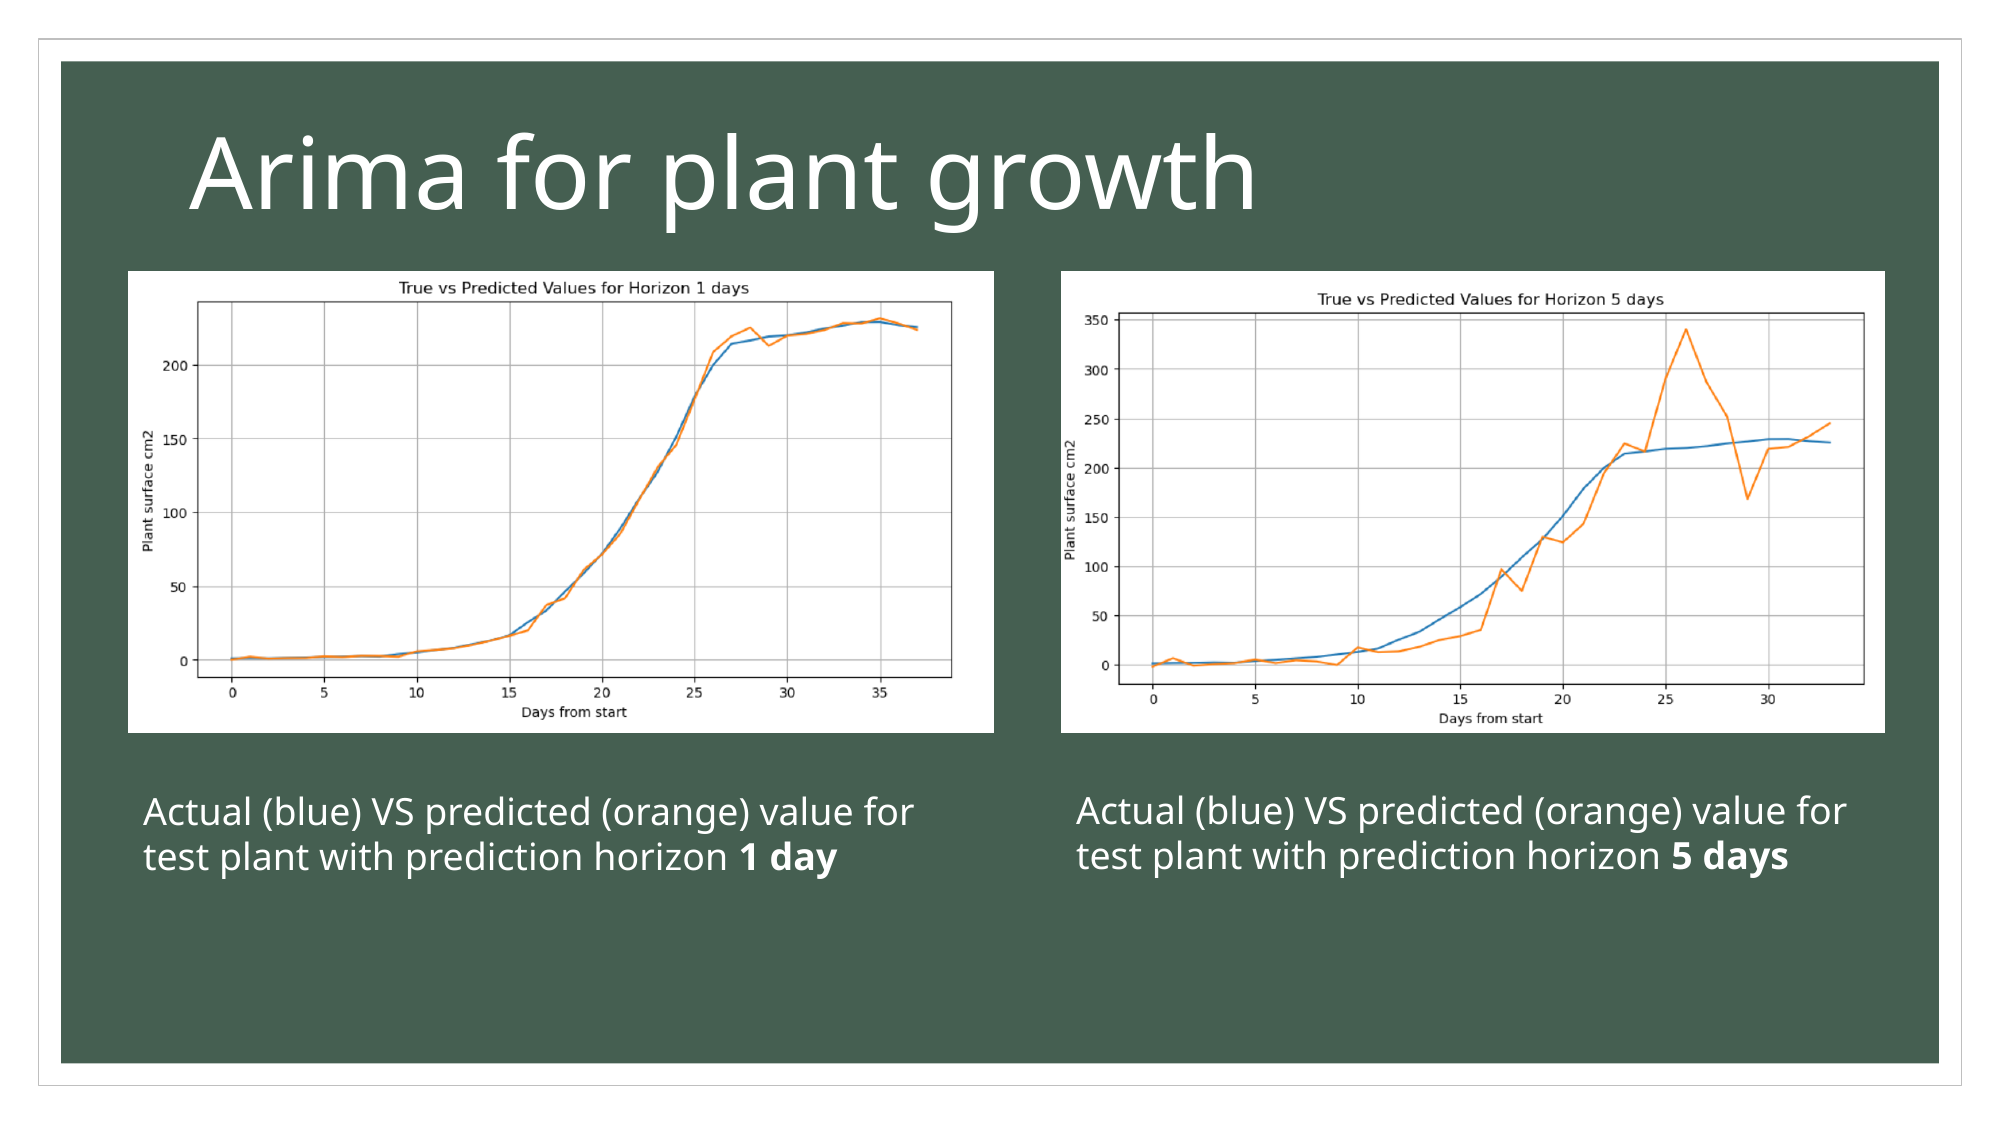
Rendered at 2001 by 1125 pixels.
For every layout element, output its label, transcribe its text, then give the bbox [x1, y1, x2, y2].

text_box Actual (blue) VS predicted (orange) value for test plant with prediction horizon 5 days [1061, 779, 1909, 885]
title Arima for plant growth [174, 65, 1825, 291]
picture [1061, 271, 1885, 733]
picture [127, 271, 994, 733]
list Actual (blue) VS predicted (orange) value for test plant with prediction horizon 1 day [128, 780, 994, 920]
